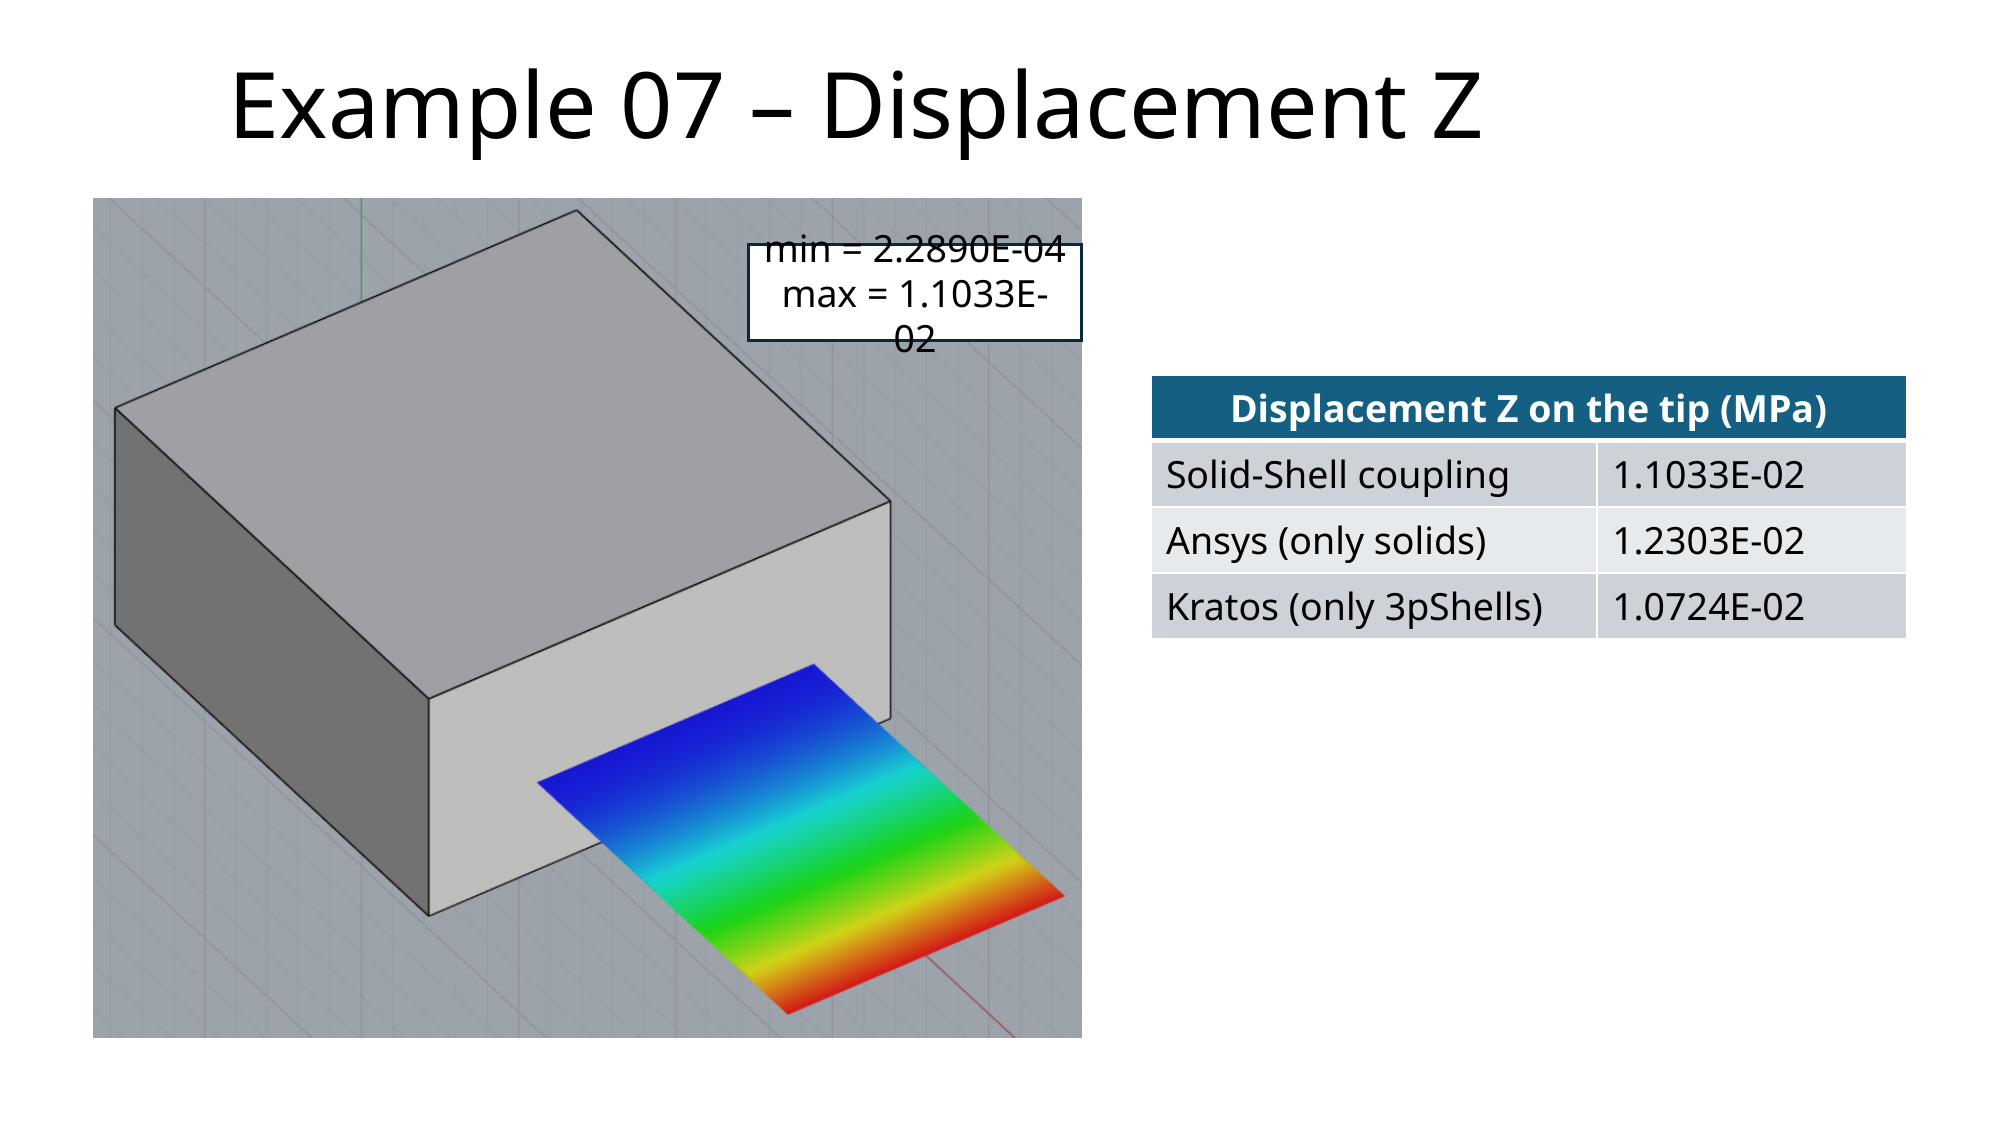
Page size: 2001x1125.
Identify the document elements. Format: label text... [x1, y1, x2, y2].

title Example 07 – Displacement Z [214, 0, 1939, 218]
table_cell Solid-Shell coupling [1152, 443, 1596, 506]
table_header Displacement Z on the tip (MPa) [1152, 376, 1906, 438]
table_cell Ansys (only solids) [1152, 508, 1596, 572]
table_cell 1.2303E-02 [1598, 508, 1906, 572]
table_cell Kratos (only 3pShells) [1152, 574, 1596, 638]
table_cell 1.0724E-02 [1598, 574, 1906, 638]
table_cell 1.1033E-02 [1598, 443, 1906, 506]
picture [92, 198, 1083, 1038]
